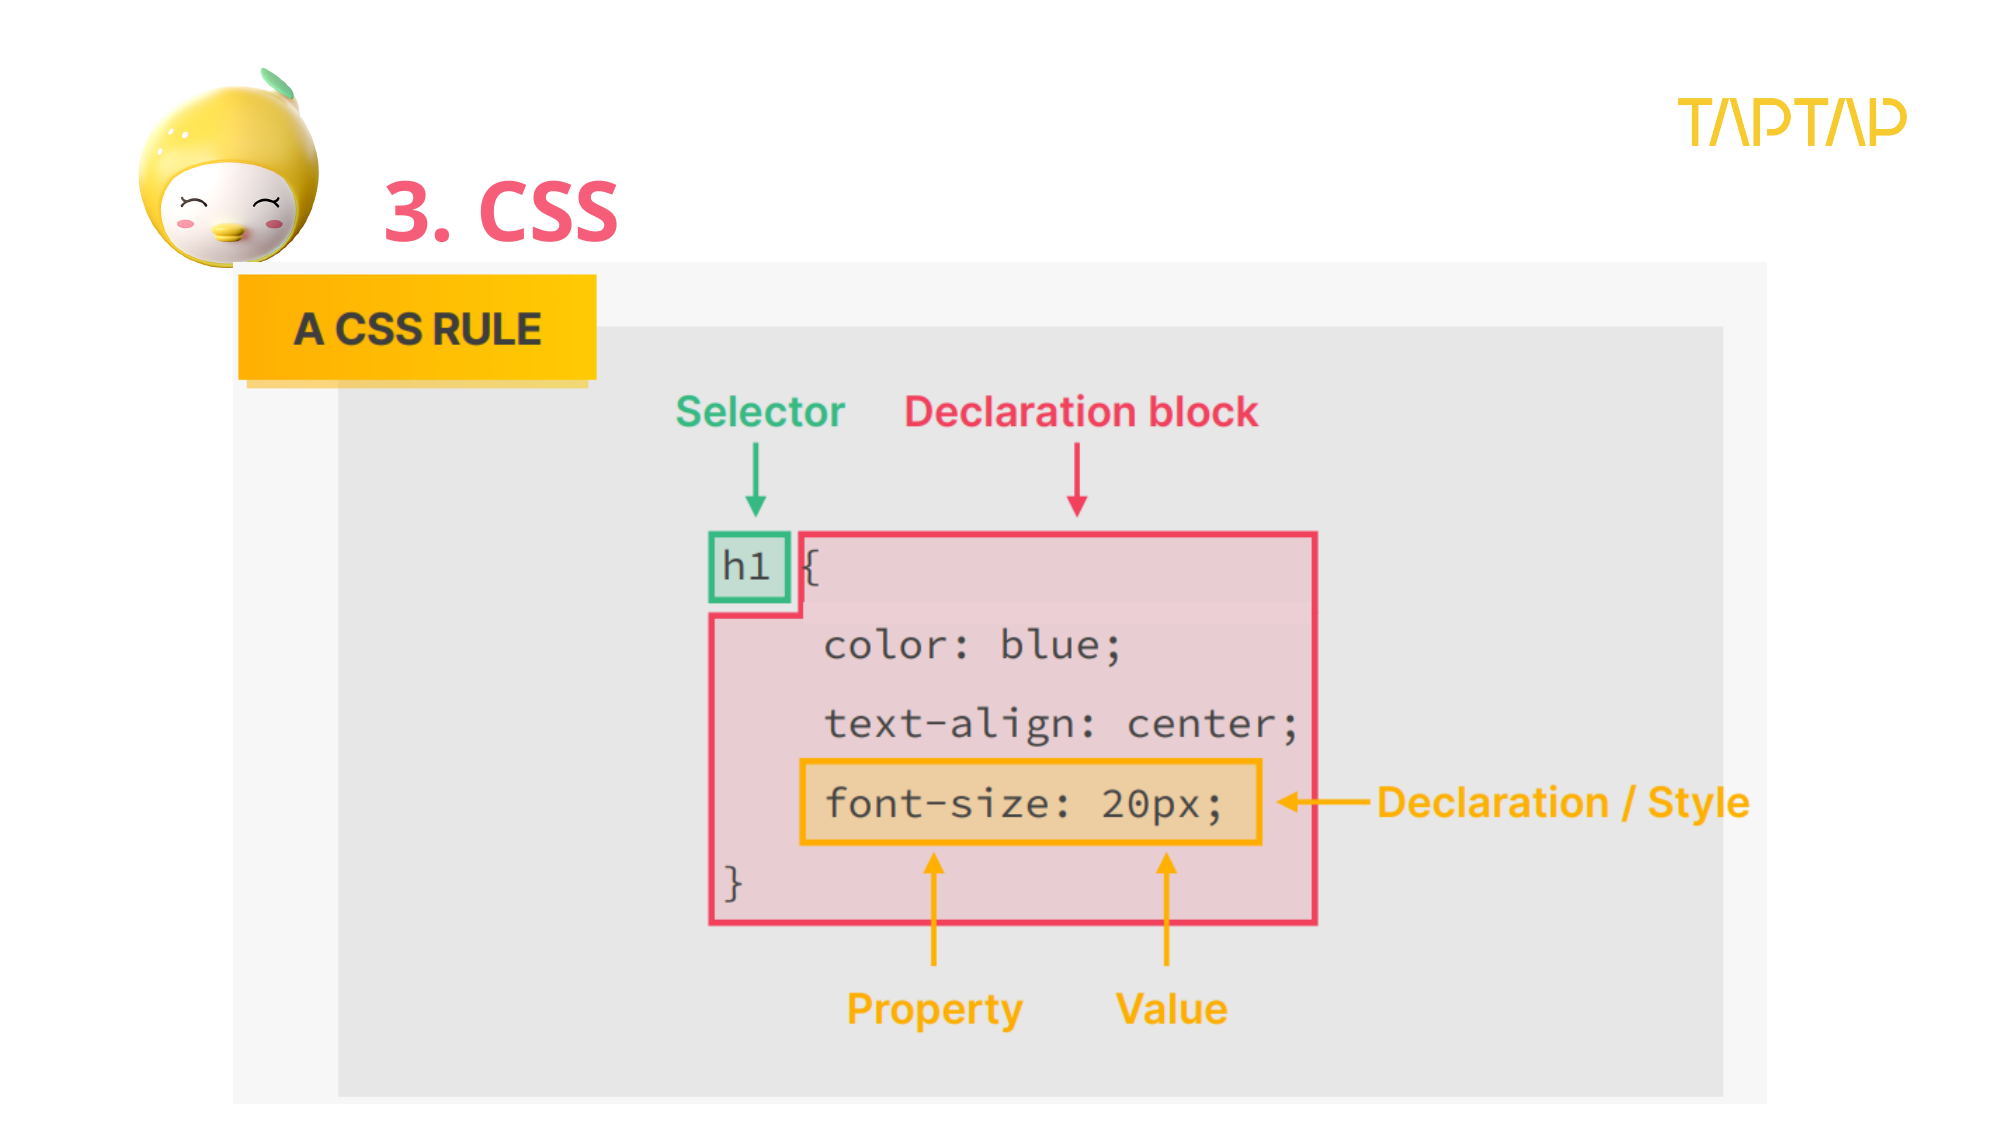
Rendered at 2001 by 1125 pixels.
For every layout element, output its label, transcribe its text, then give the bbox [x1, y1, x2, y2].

picture [113, 61, 1767, 1104]
list 3. CSS [368, 161, 1456, 262]
picture [1678, 98, 1907, 146]
